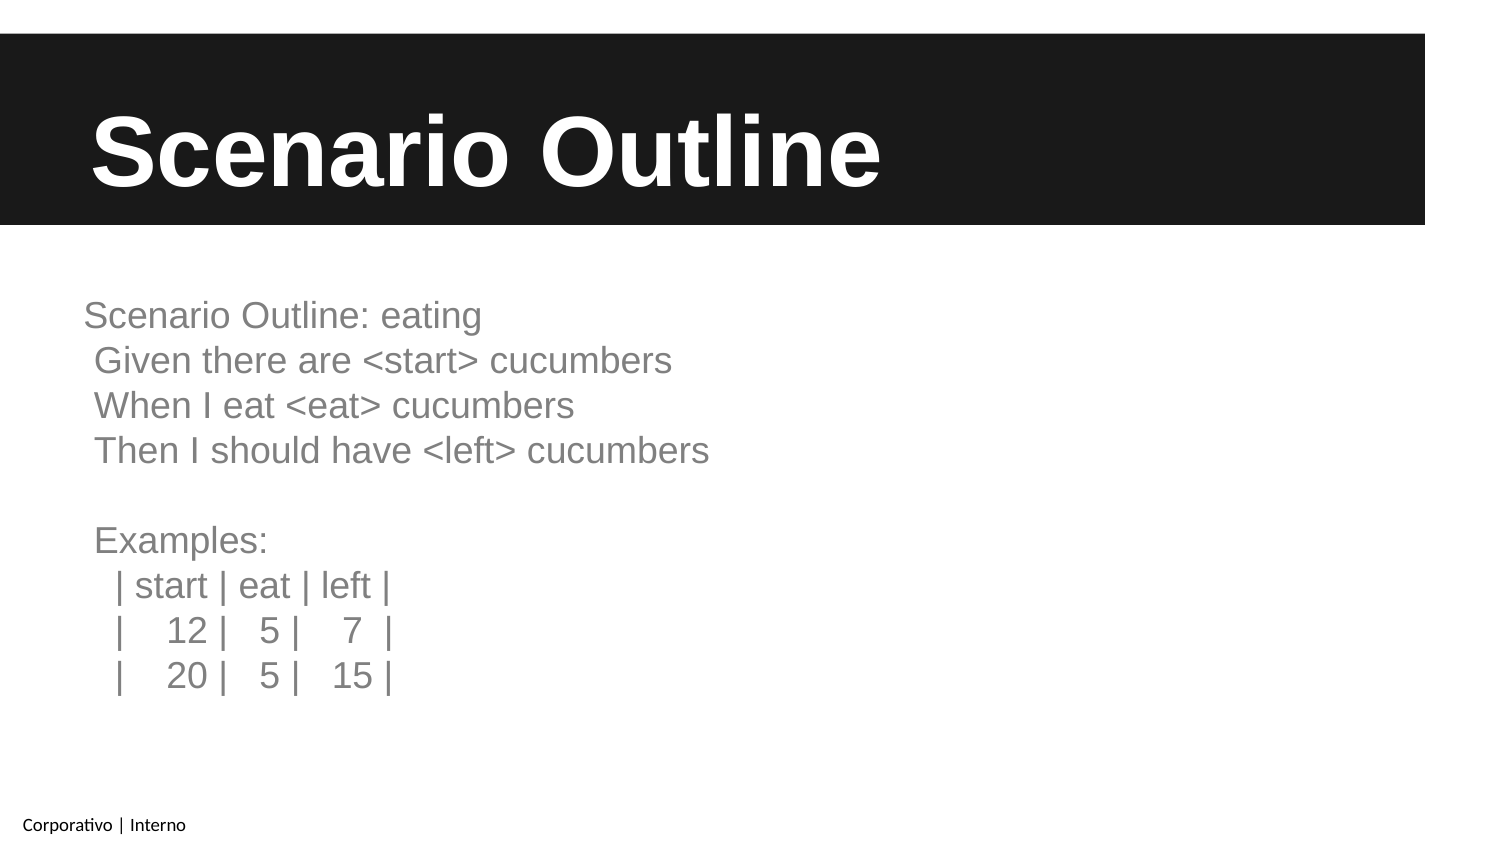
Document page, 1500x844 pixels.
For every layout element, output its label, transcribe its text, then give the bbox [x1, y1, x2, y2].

title Scenario Outline [75, 33, 1425, 221]
text_box Scenario Outline: eating Given there are <start> cucumbers When I eat <eat> cucumbers Then I should have <left> cucumbers Examples: | start | eat | left | | 12 | 5 | 7 | | 20 | 5 | 15 | [58, 283, 919, 704]
